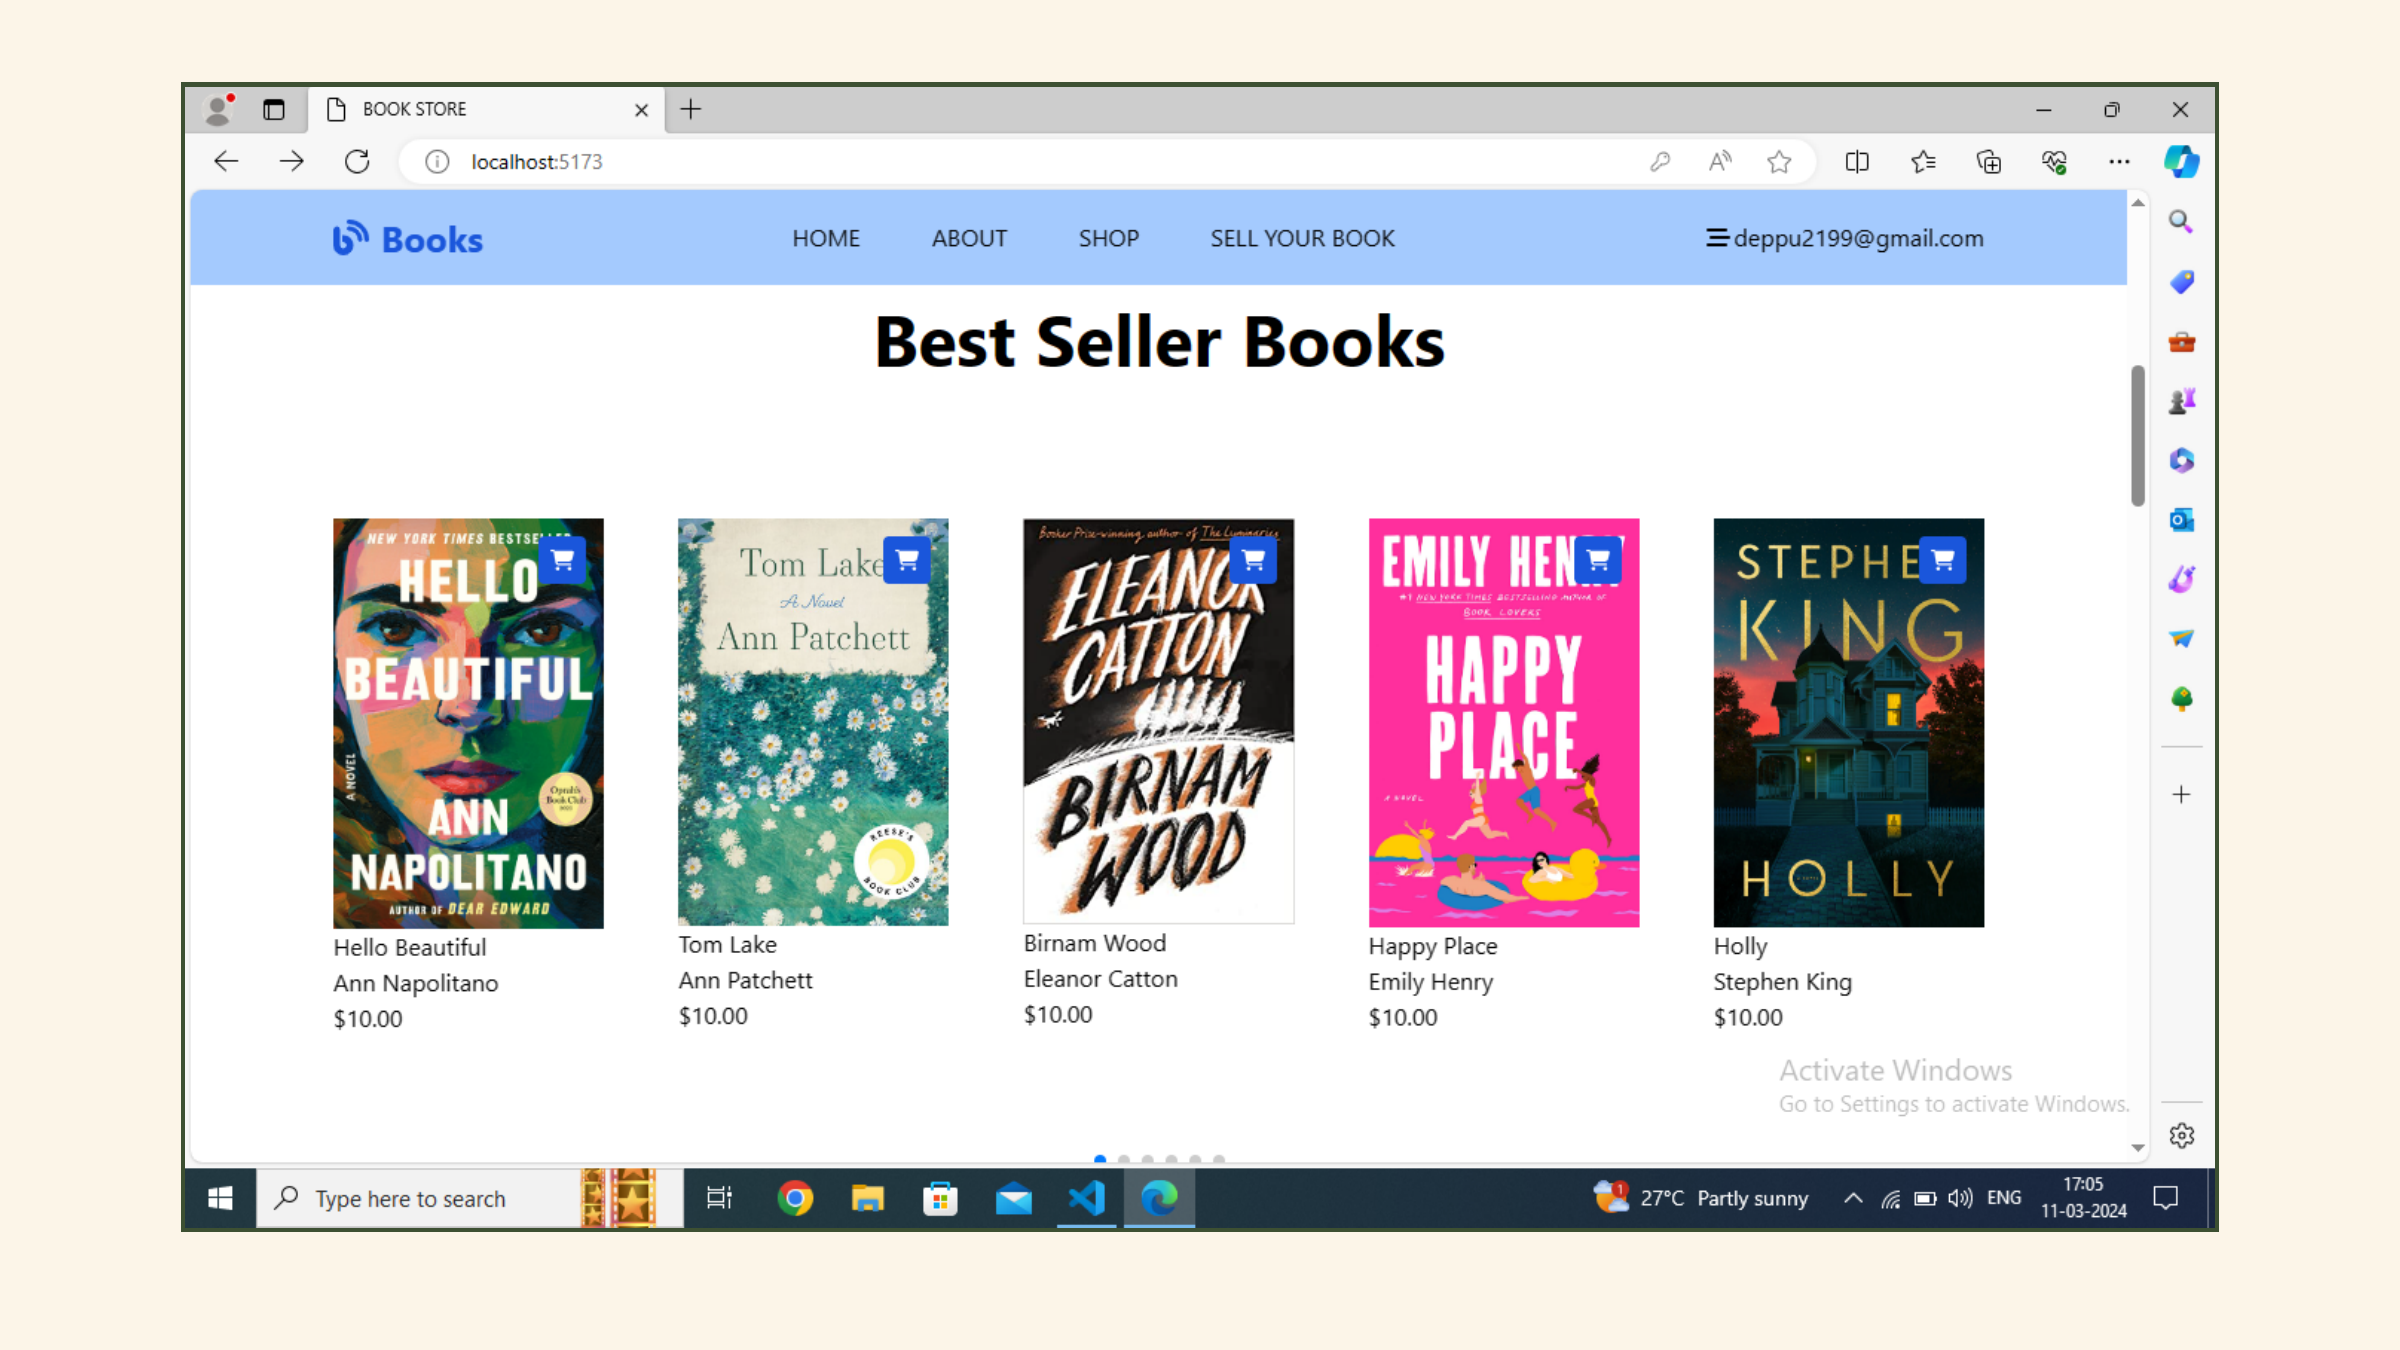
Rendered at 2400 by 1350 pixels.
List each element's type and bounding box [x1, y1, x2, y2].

picture [184, 86, 2215, 1228]
